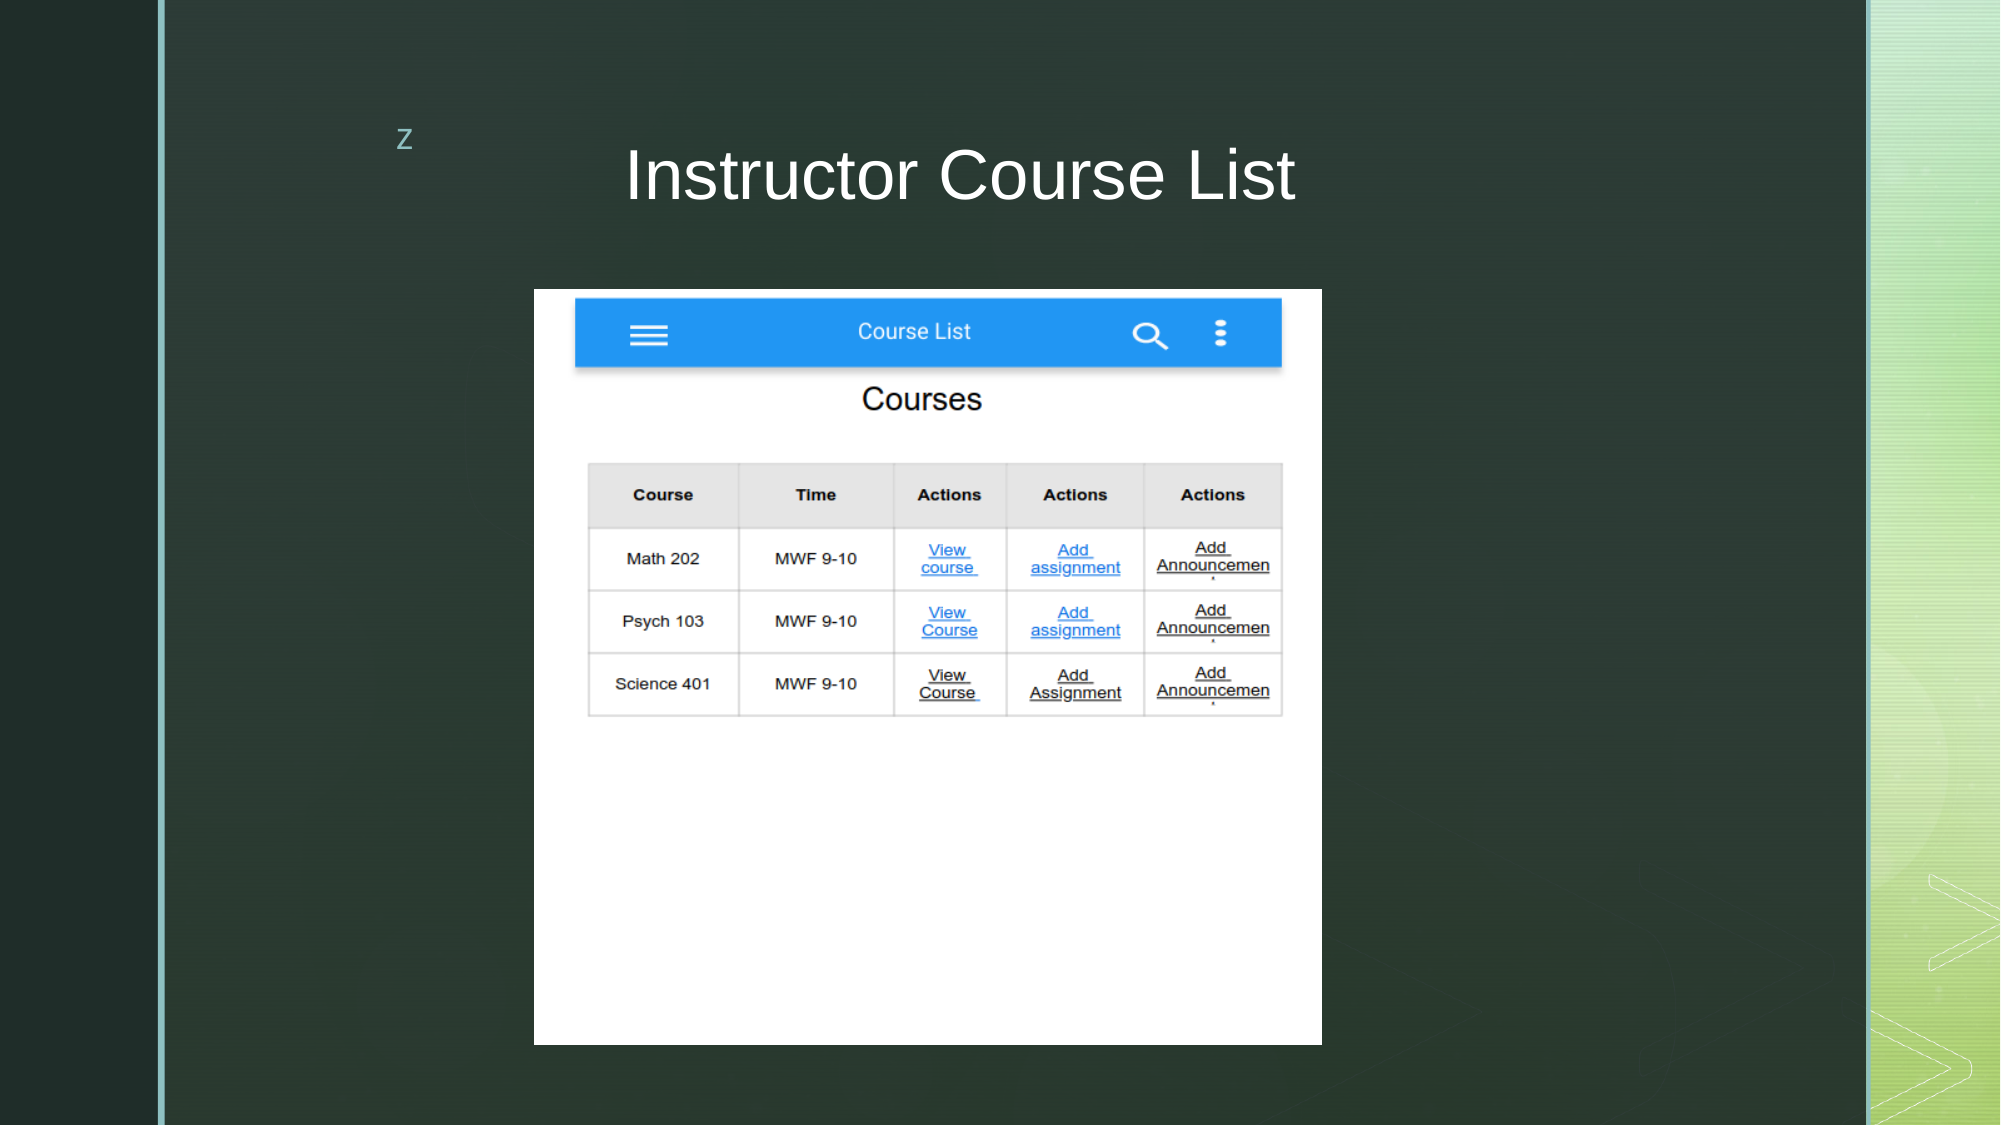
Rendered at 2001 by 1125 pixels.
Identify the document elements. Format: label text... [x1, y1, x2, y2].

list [533, 289, 1322, 1046]
title Instructor Course List [308, 130, 1614, 308]
picture [1871, 0, 2001, 1125]
